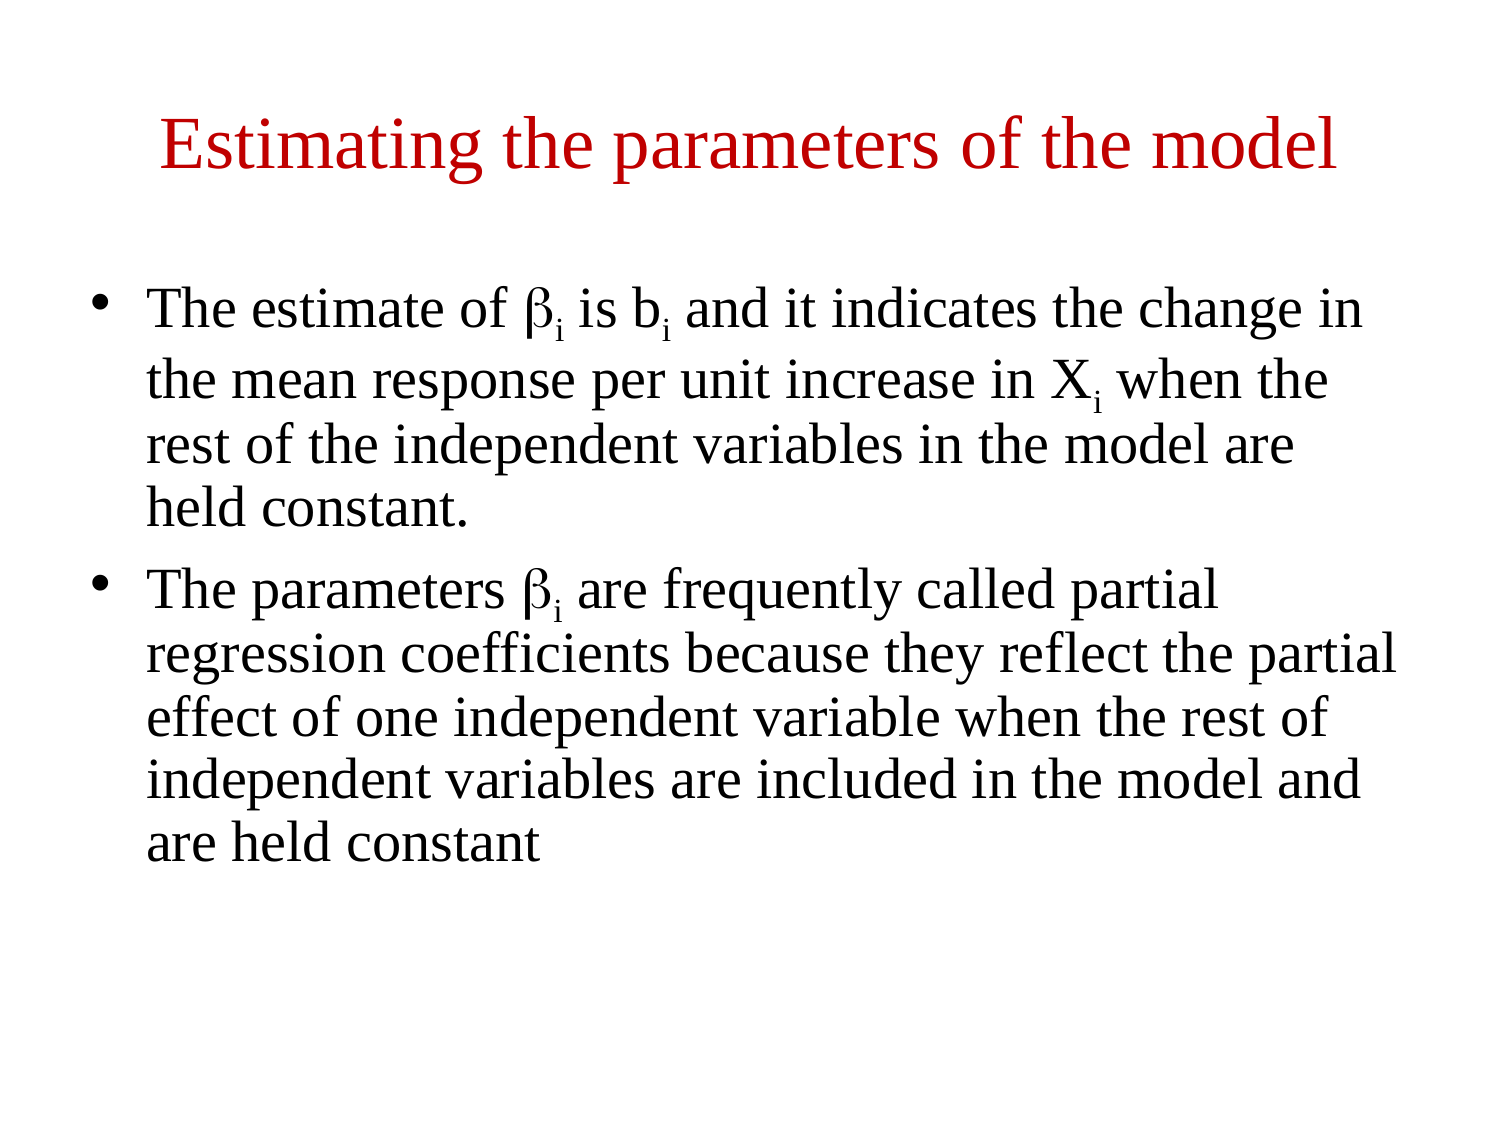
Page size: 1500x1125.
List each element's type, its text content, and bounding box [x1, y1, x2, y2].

title Estimating the parameters of the model [75, 45, 1425, 233]
list The estimate of i is bi and it indicates the change in the mean response per unit increase in Xi when the rest of the independent variables in the model are held constant. The parameters i are frequently called partial regression coefficients because they reflect the partial effect of one independent variable when the rest of independent variables are included in the model and are held constant [75, 262, 1425, 1005]
